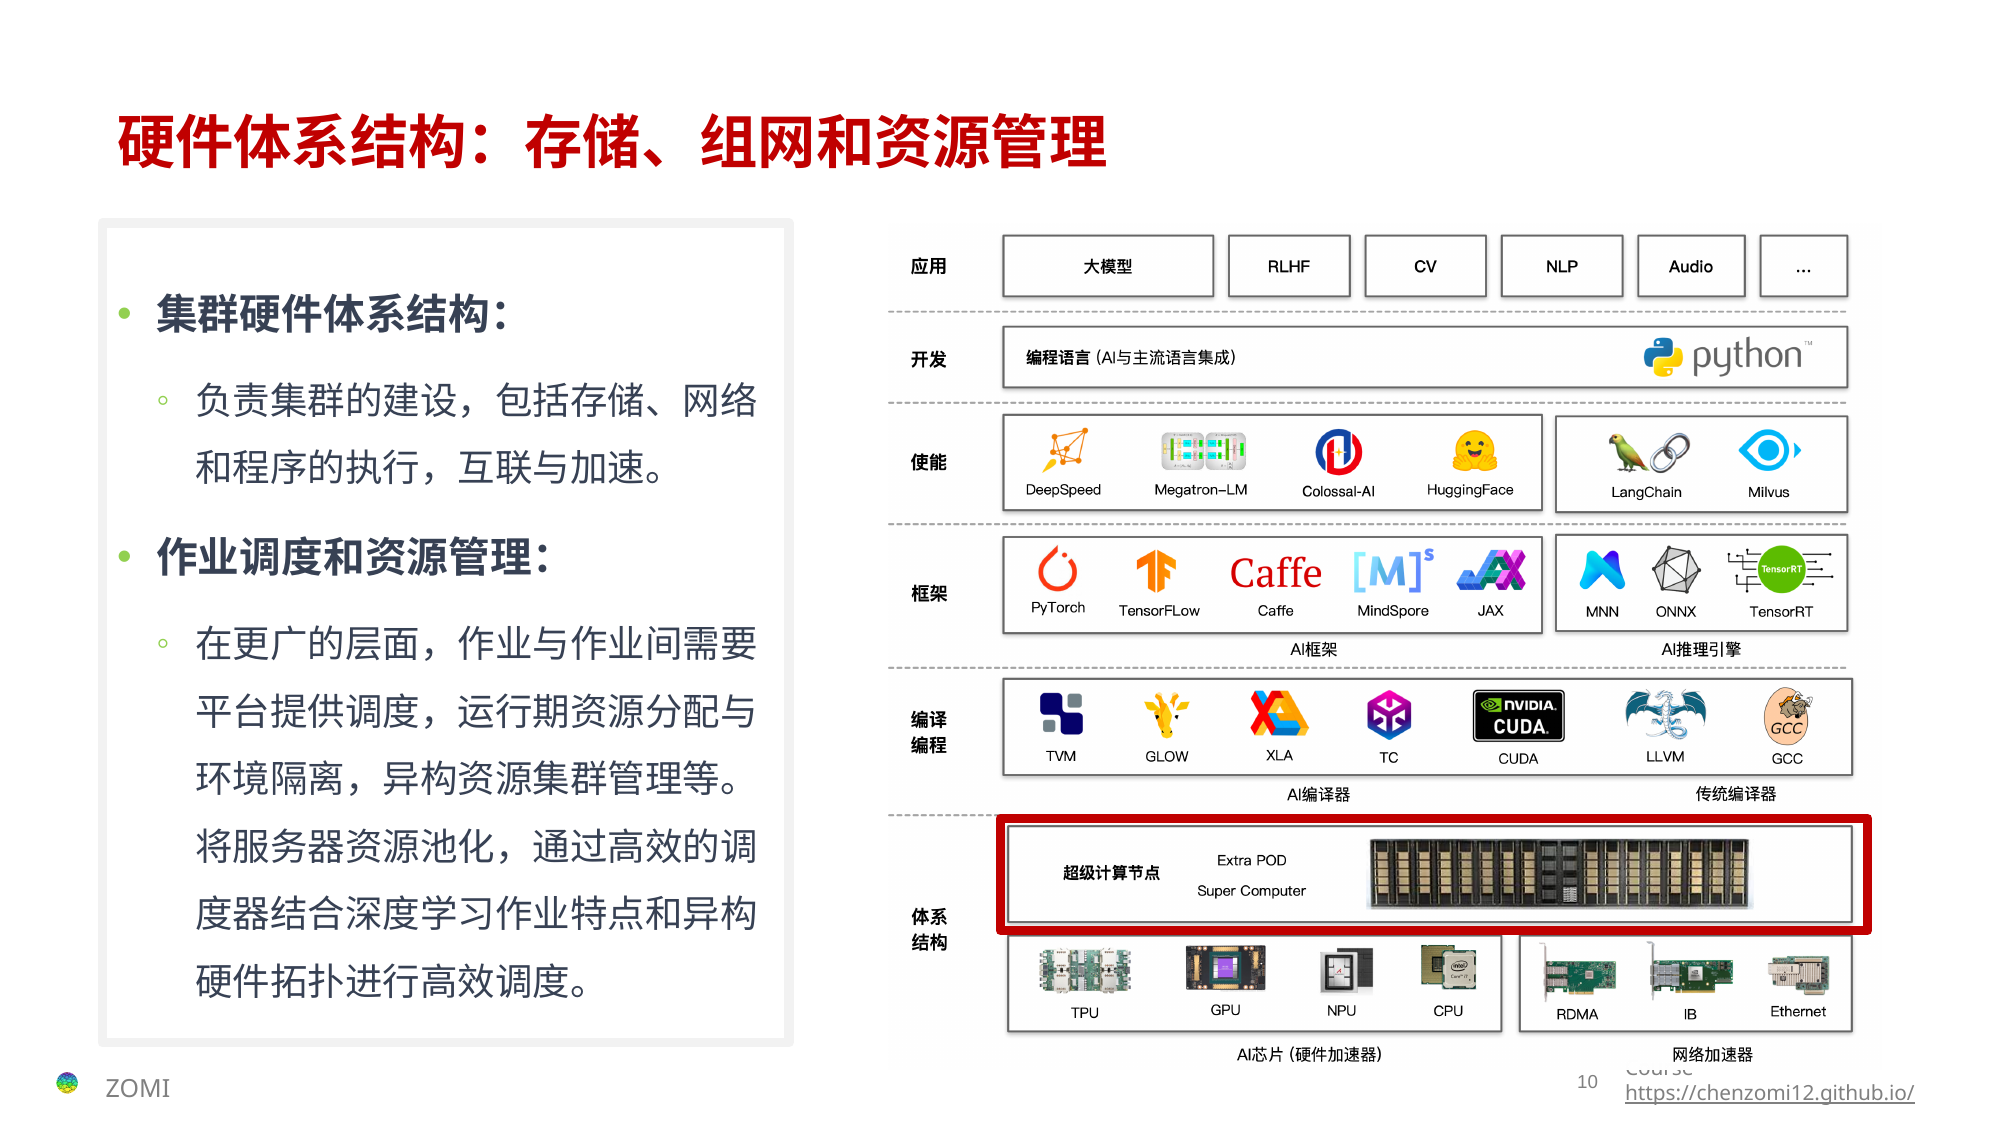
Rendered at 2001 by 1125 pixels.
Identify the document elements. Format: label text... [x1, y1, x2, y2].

picture [888, 222, 1882, 1070]
picture [57, 1073, 77, 1093]
title 硬件体系结构：存储、组网和资源管理 [102, 91, 1901, 189]
list 集群硬件体系结构： 负责集群的建设，包括存储、网络和程序的执行，互联与加速。 作业调度和资源管理： 在更广的层面，作业与作业间需要平台提供调度，运行期资源分配与环境隔离，异构资源集群管理等。将服务器资源池化，通过高效的调度器结合深度学习作业特点和异构硬件拓扑进行高效调度。 [102, 223, 789, 1043]
